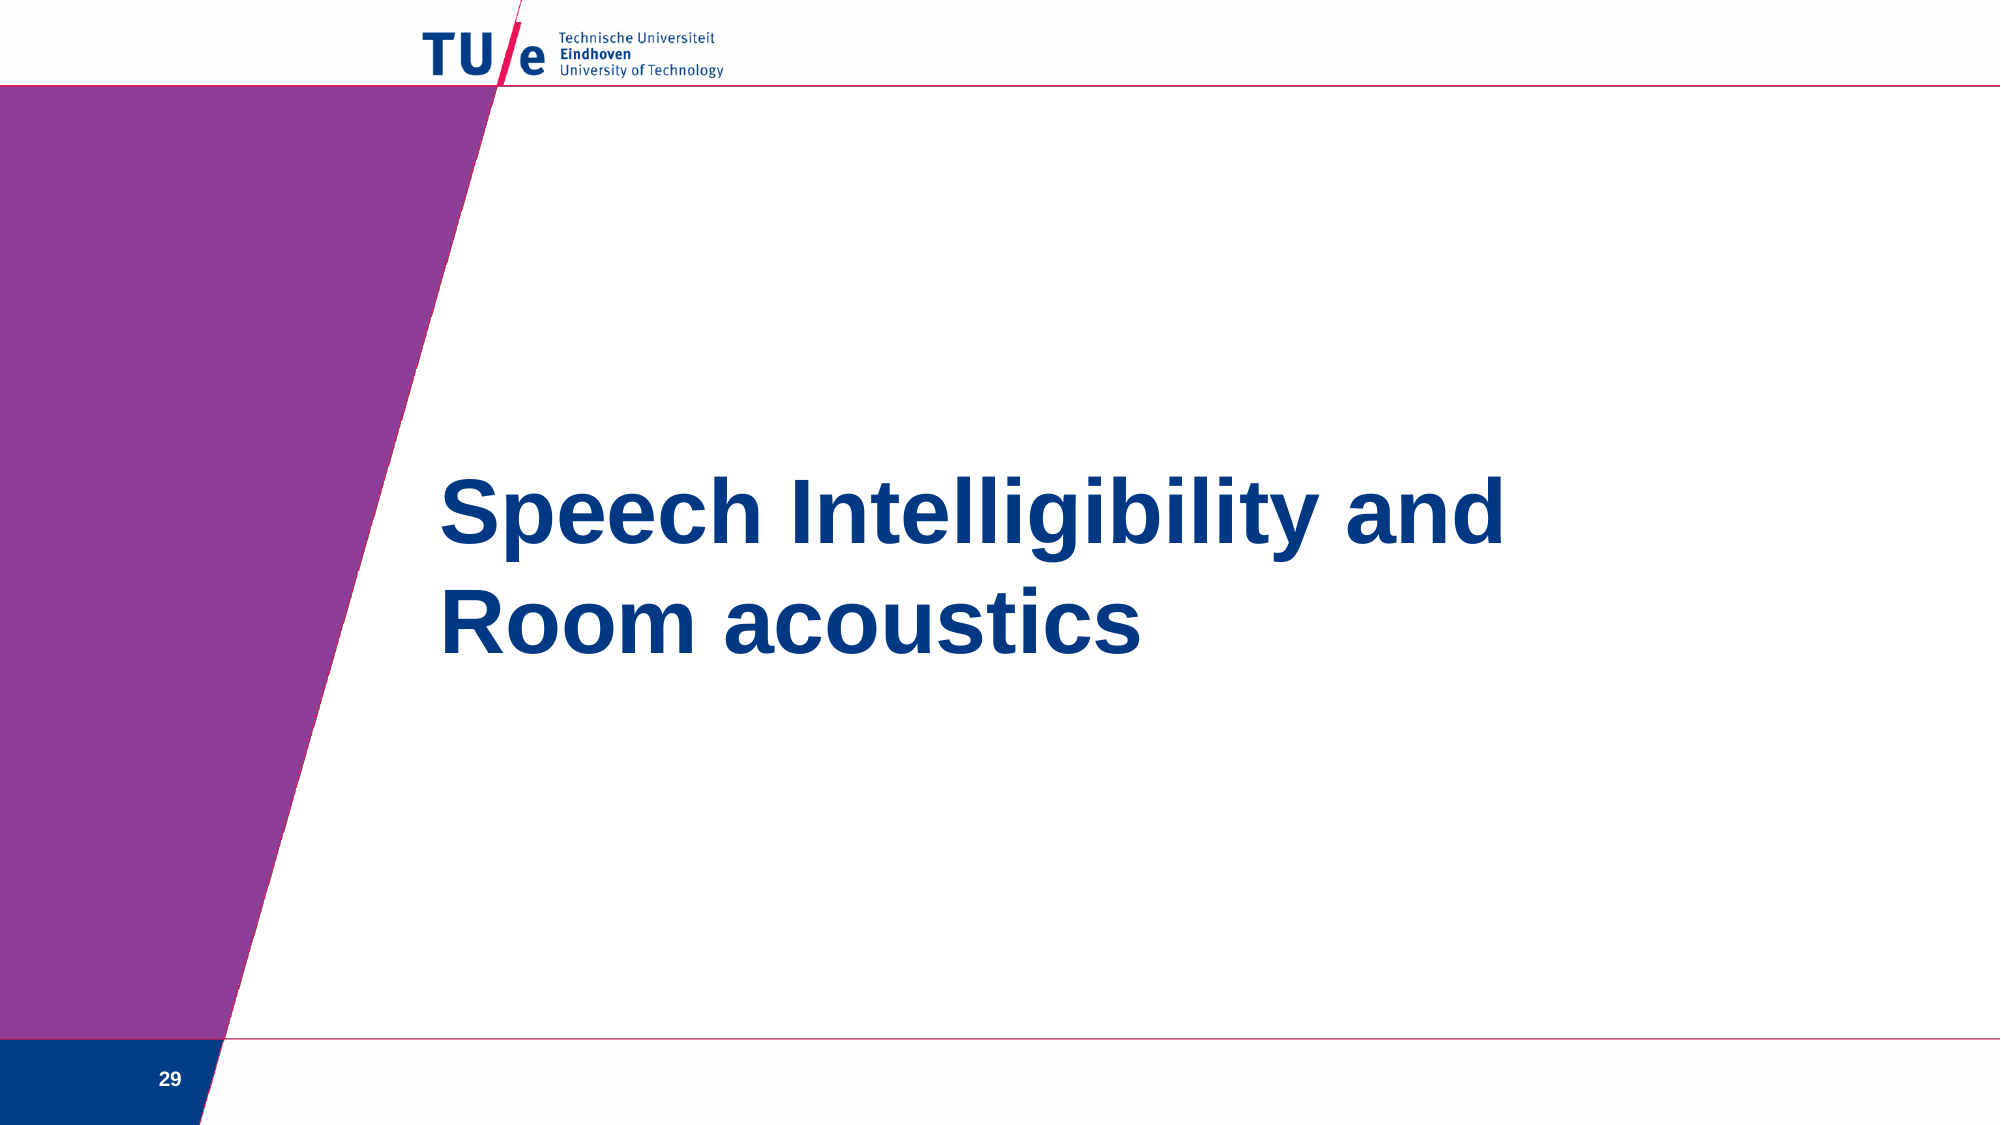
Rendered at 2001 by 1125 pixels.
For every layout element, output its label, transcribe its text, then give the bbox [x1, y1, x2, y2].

title Speech Intelligibility and Room acoustics [437, 450, 1558, 673]
slide_number 29 [152, 1065, 189, 1125]
picture [0, 0, 2000, 1125]
